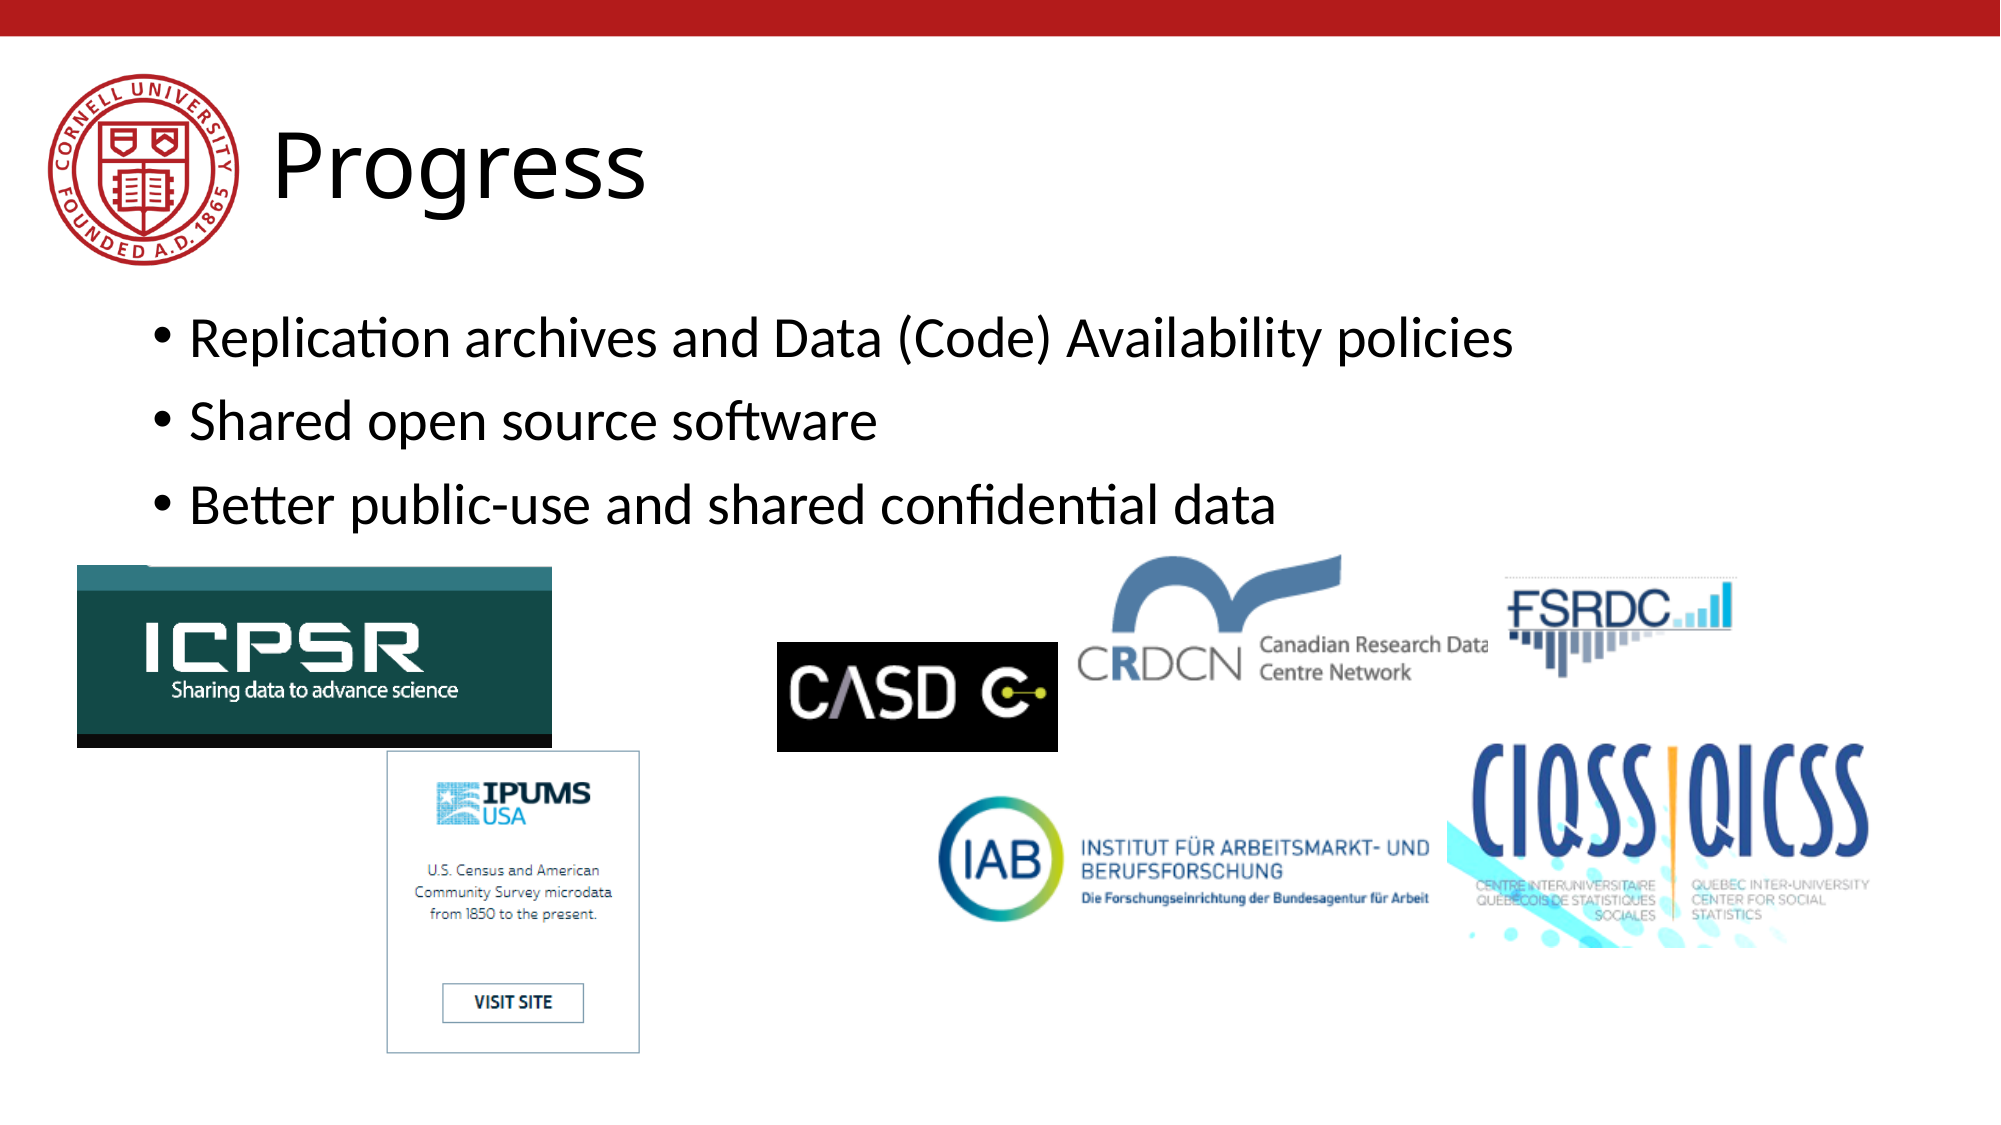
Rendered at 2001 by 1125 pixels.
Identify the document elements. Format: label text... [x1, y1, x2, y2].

title Progress [255, 59, 1860, 278]
list Replication archives and Data (Code) Availability policies Shared open source software Better public-use and shared confidential data [137, 299, 1863, 1014]
picture [39, 65, 255, 274]
picture [77, 565, 653, 1062]
picture [777, 536, 1767, 752]
picture [917, 722, 1892, 948]
